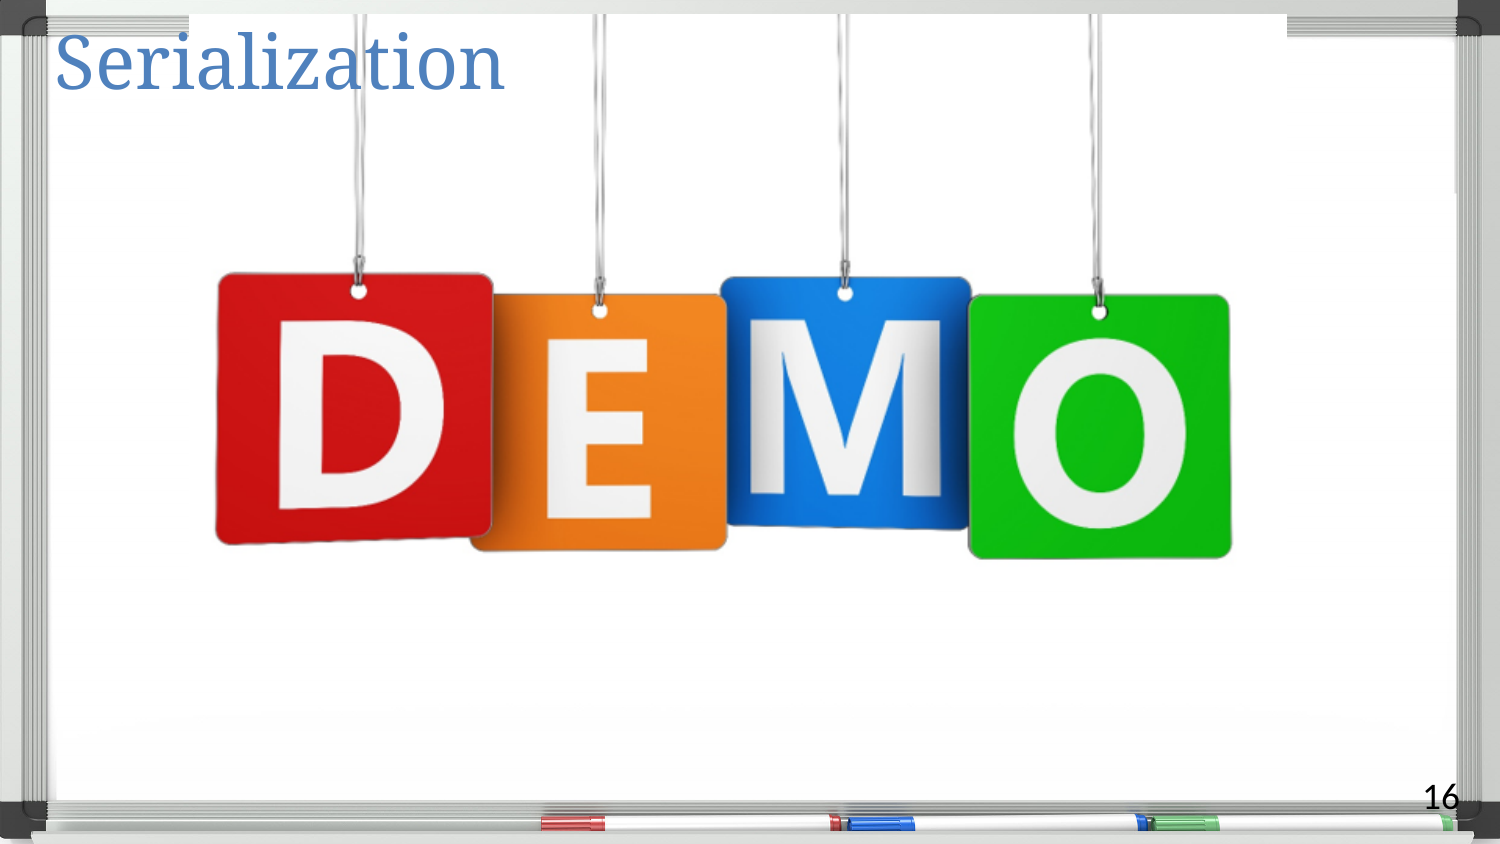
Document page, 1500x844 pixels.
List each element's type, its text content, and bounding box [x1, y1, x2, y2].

title Serialization [12, 9, 550, 110]
slide_number 16 [1374, 771, 1475, 817]
picture [0, 0, 1500, 844]
